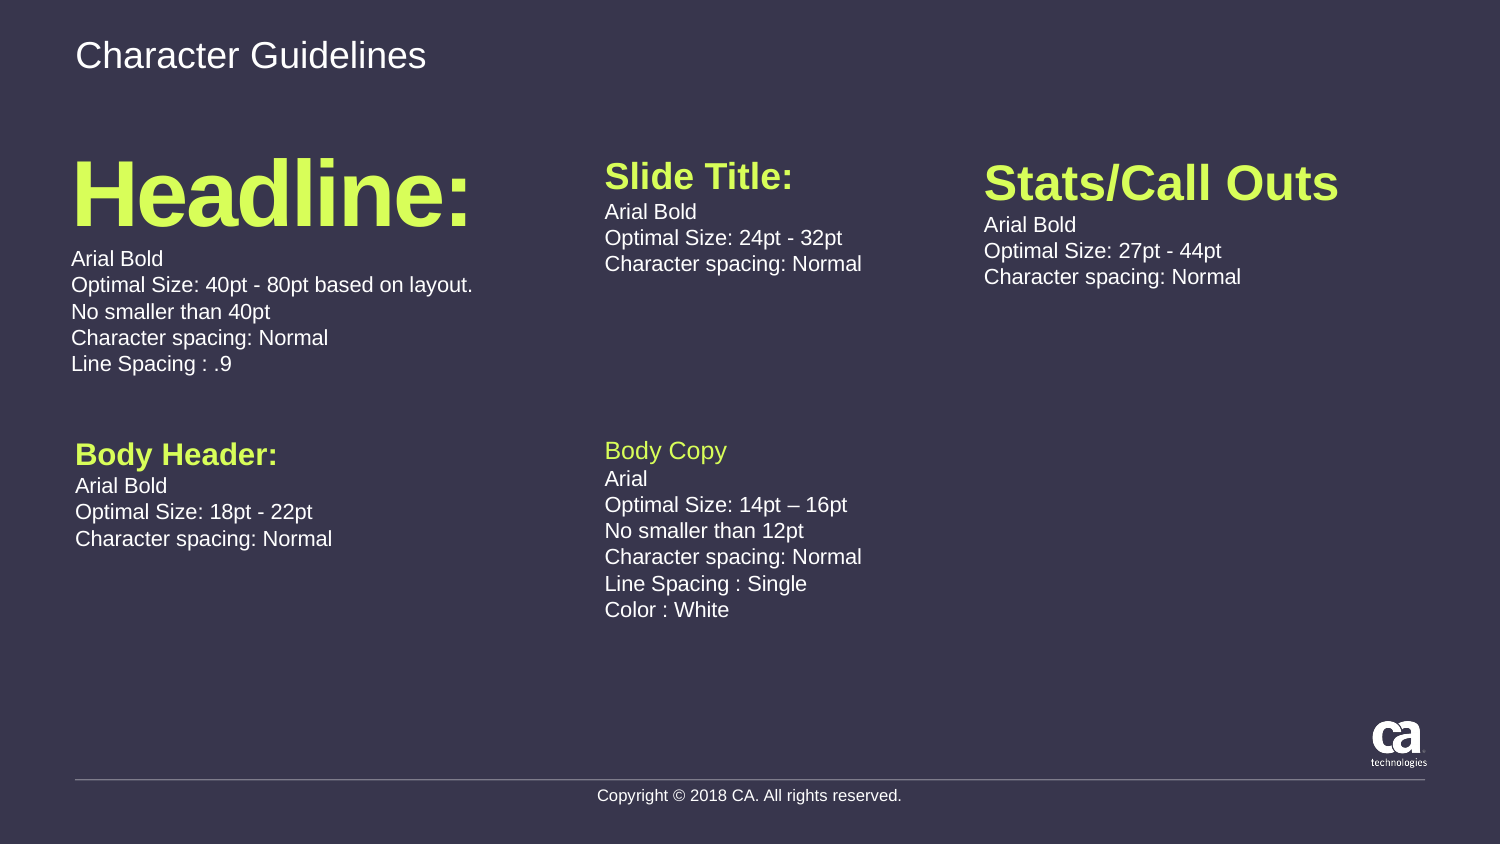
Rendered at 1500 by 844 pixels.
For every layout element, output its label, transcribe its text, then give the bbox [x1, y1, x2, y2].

text_box Body Copy Arial Optimal Size: 14pt – 16pt No smaller than 12pt Character spacing: Normal Line Spacing : Single Color : White [588, 425, 965, 658]
text_box Headline: Arial Bold Optimal Size: 40pt - 80pt based on layout. No smaller than 40pt Character spacing: Normal Line Spacing : .9 [71, 132, 529, 417]
text_box [74, 30, 521, 158]
text_box Body Header: Arial Bold Optimal Size: 18pt - 22pt Character spacing: Normal [73, 425, 388, 585]
picture [1371, 721, 1427, 768]
list Character Guidelines [75, 35, 1425, 78]
text_box Stats/Call Outs Arial Bold Optimal Size: 27pt - 44pt Character spacing: Normal [980, 150, 1376, 297]
text_box Slide Title: Arial Bold Optimal Size: 24pt - 32pt Character spacing: Normal [588, 150, 952, 310]
